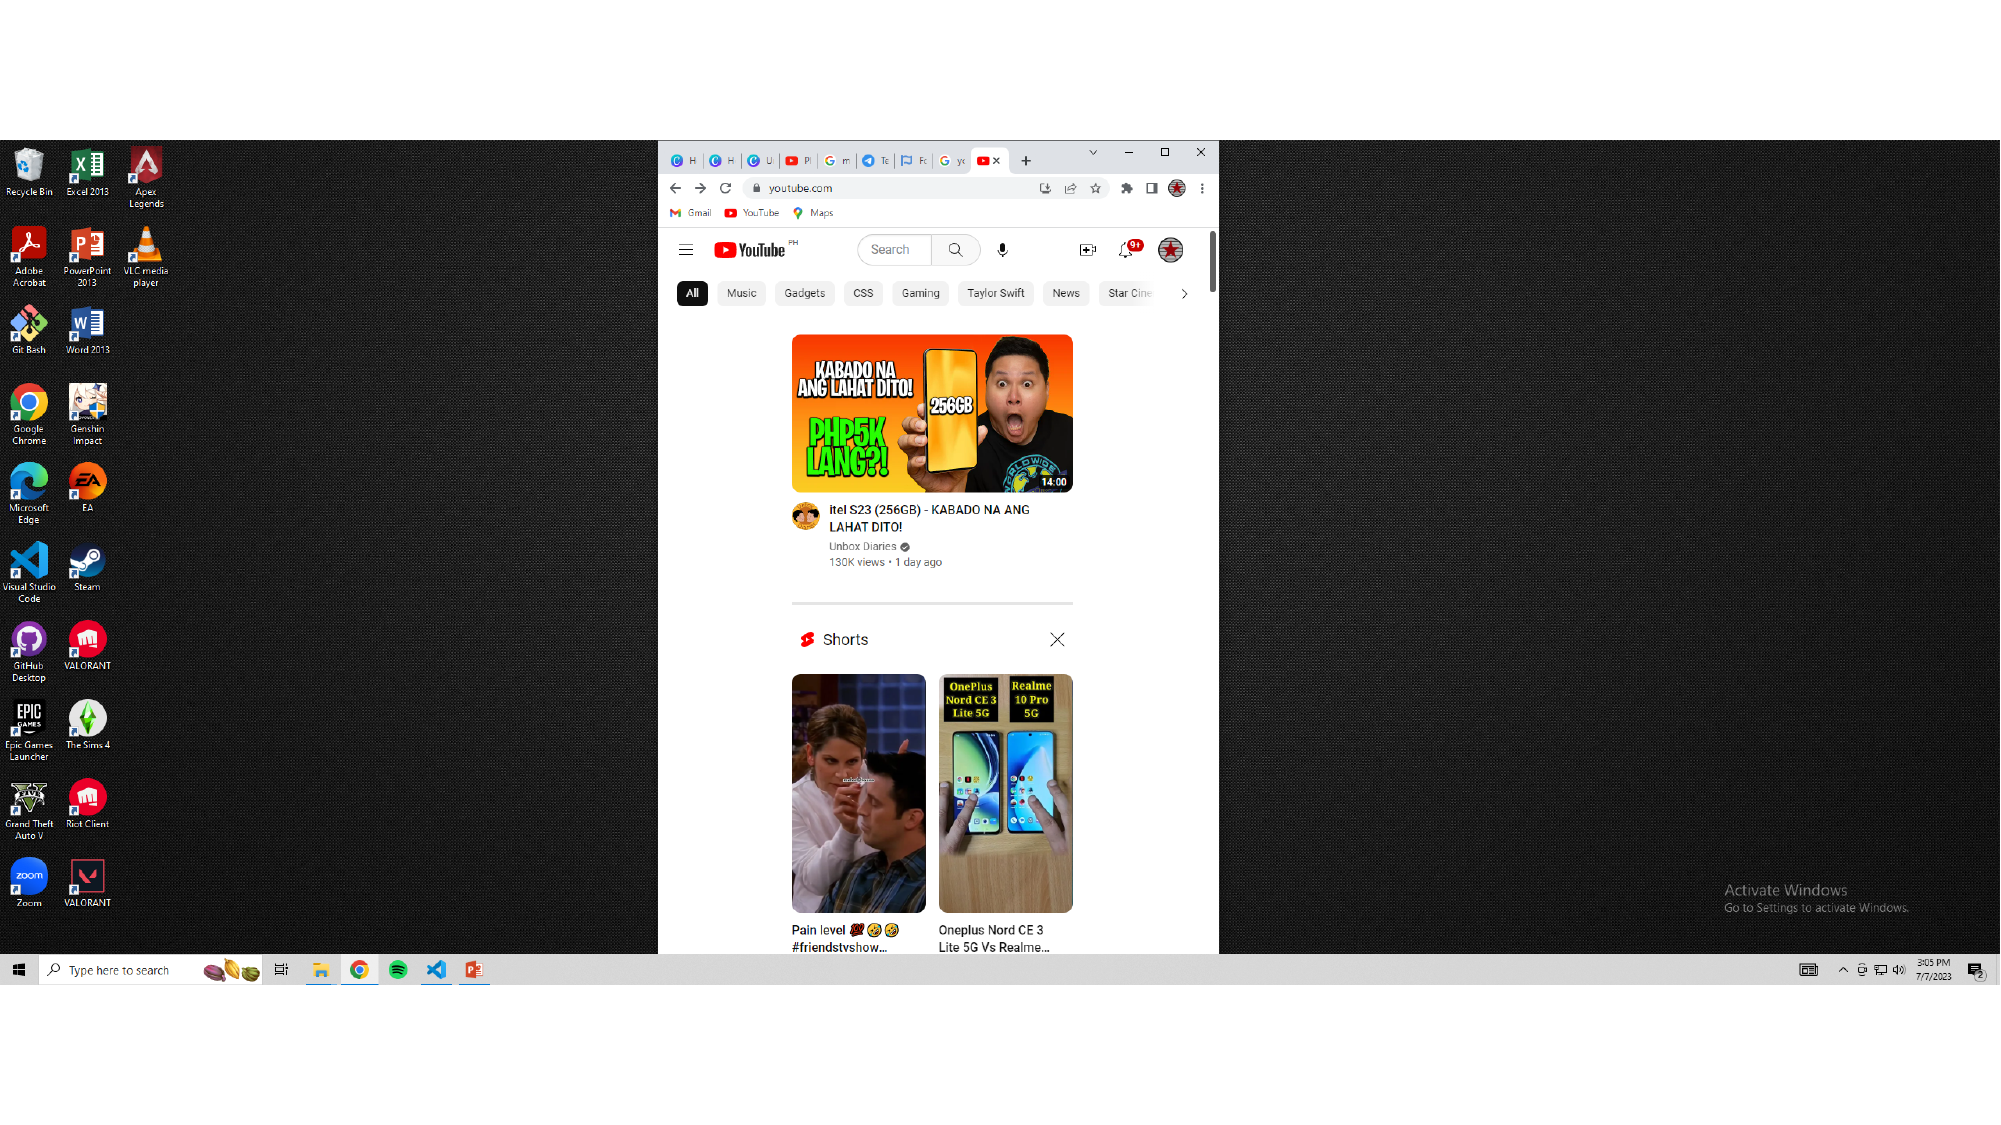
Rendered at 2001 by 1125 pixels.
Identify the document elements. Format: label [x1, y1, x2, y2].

picture [0, 140, 2000, 985]
